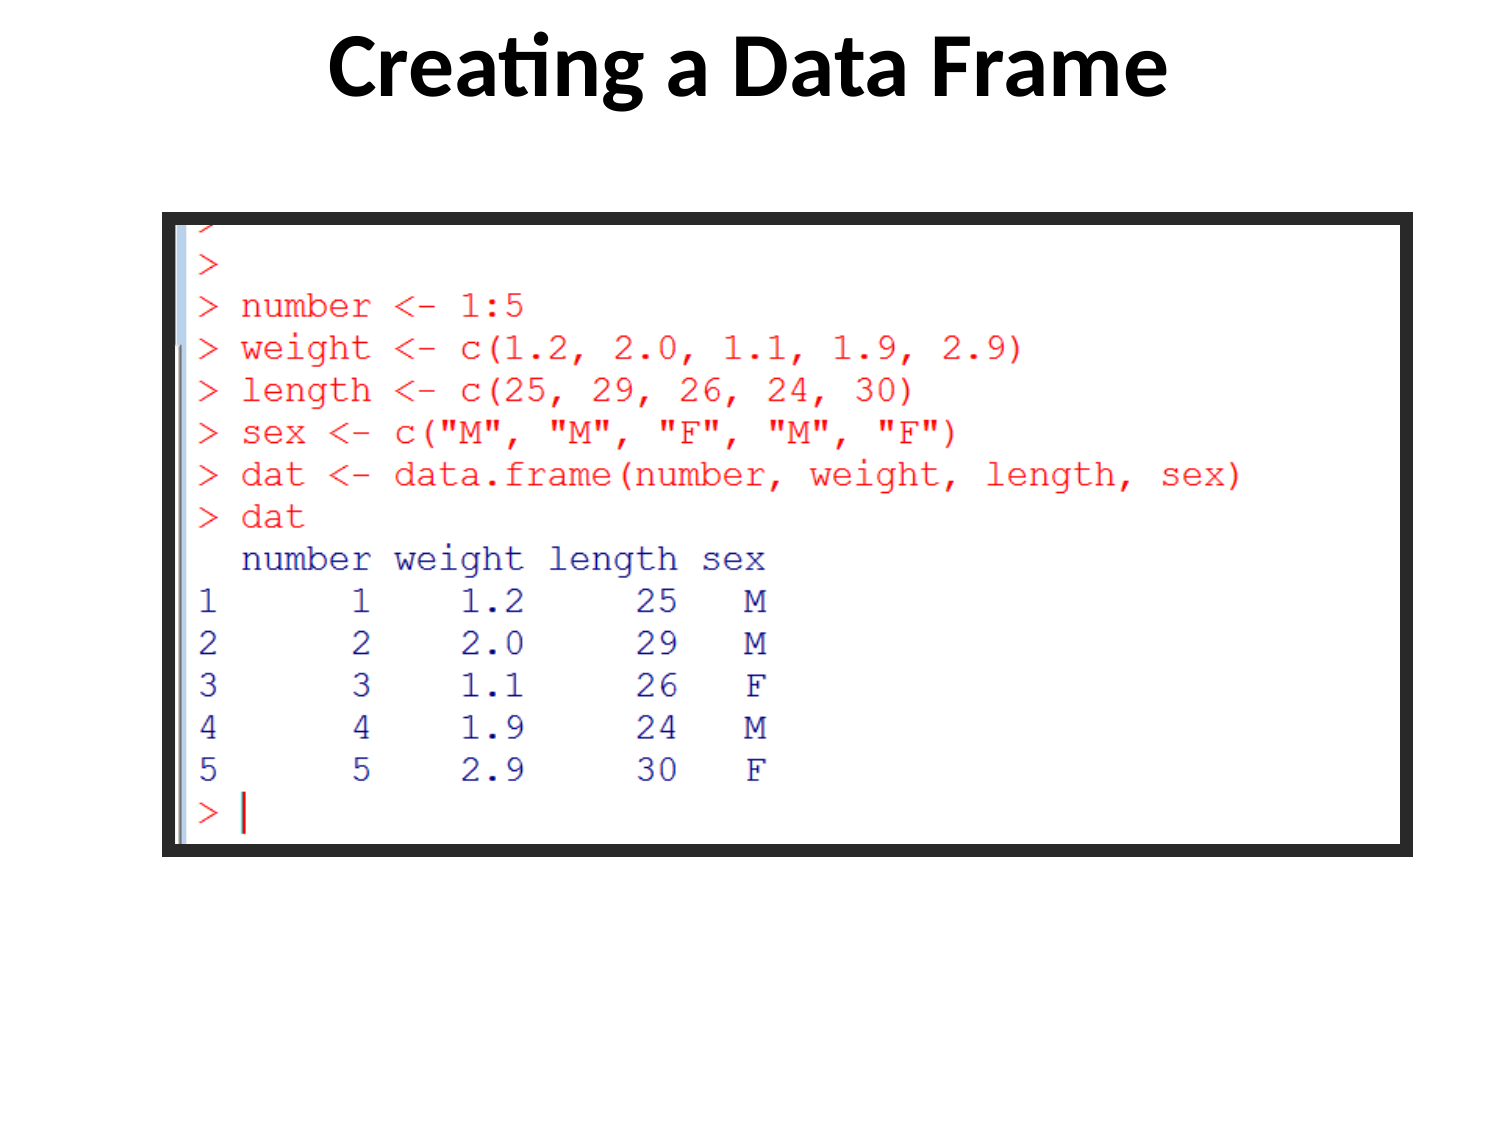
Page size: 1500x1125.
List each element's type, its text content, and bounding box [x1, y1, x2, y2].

text_box Creating a Data Frame [90, 0, 1410, 170]
picture [174, 224, 1401, 845]
